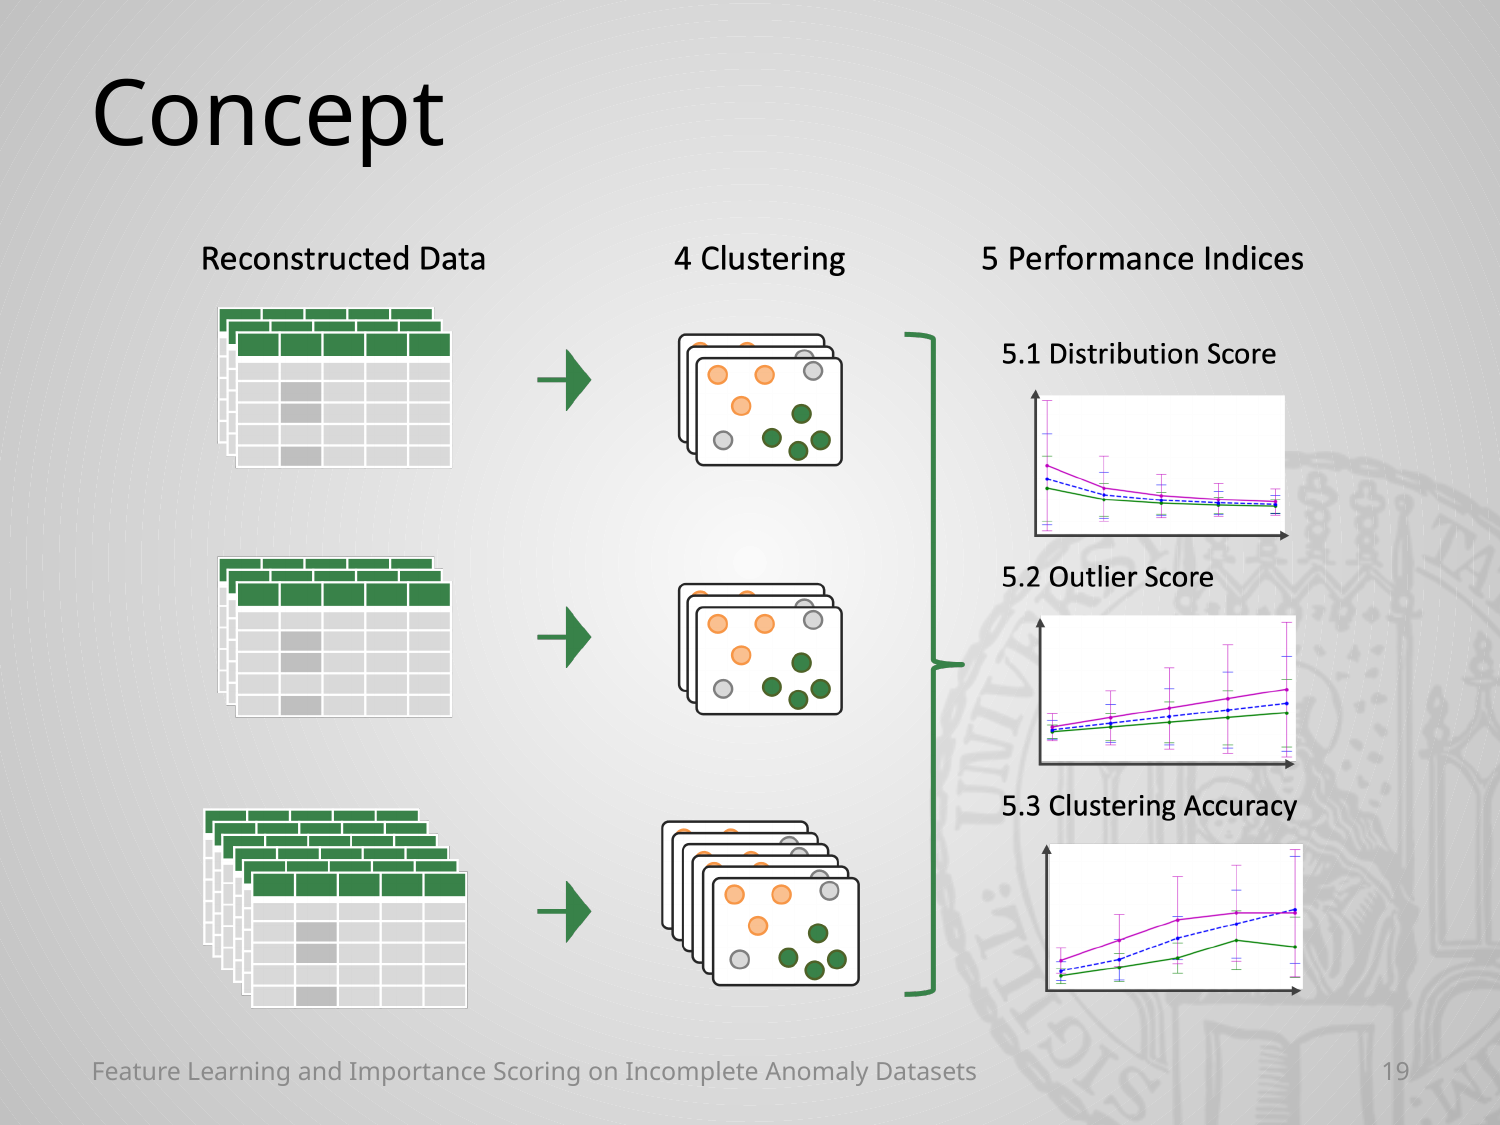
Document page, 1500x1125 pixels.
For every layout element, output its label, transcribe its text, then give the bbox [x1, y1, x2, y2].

title Concept [75, 45, 1425, 173]
picture [153, 223, 1500, 1125]
footer Feature Learning and Importance Scoring on Incomplete Anomaly Datasets [76, 1042, 1164, 1103]
slide_number 19 [1187, 1042, 1425, 1103]
